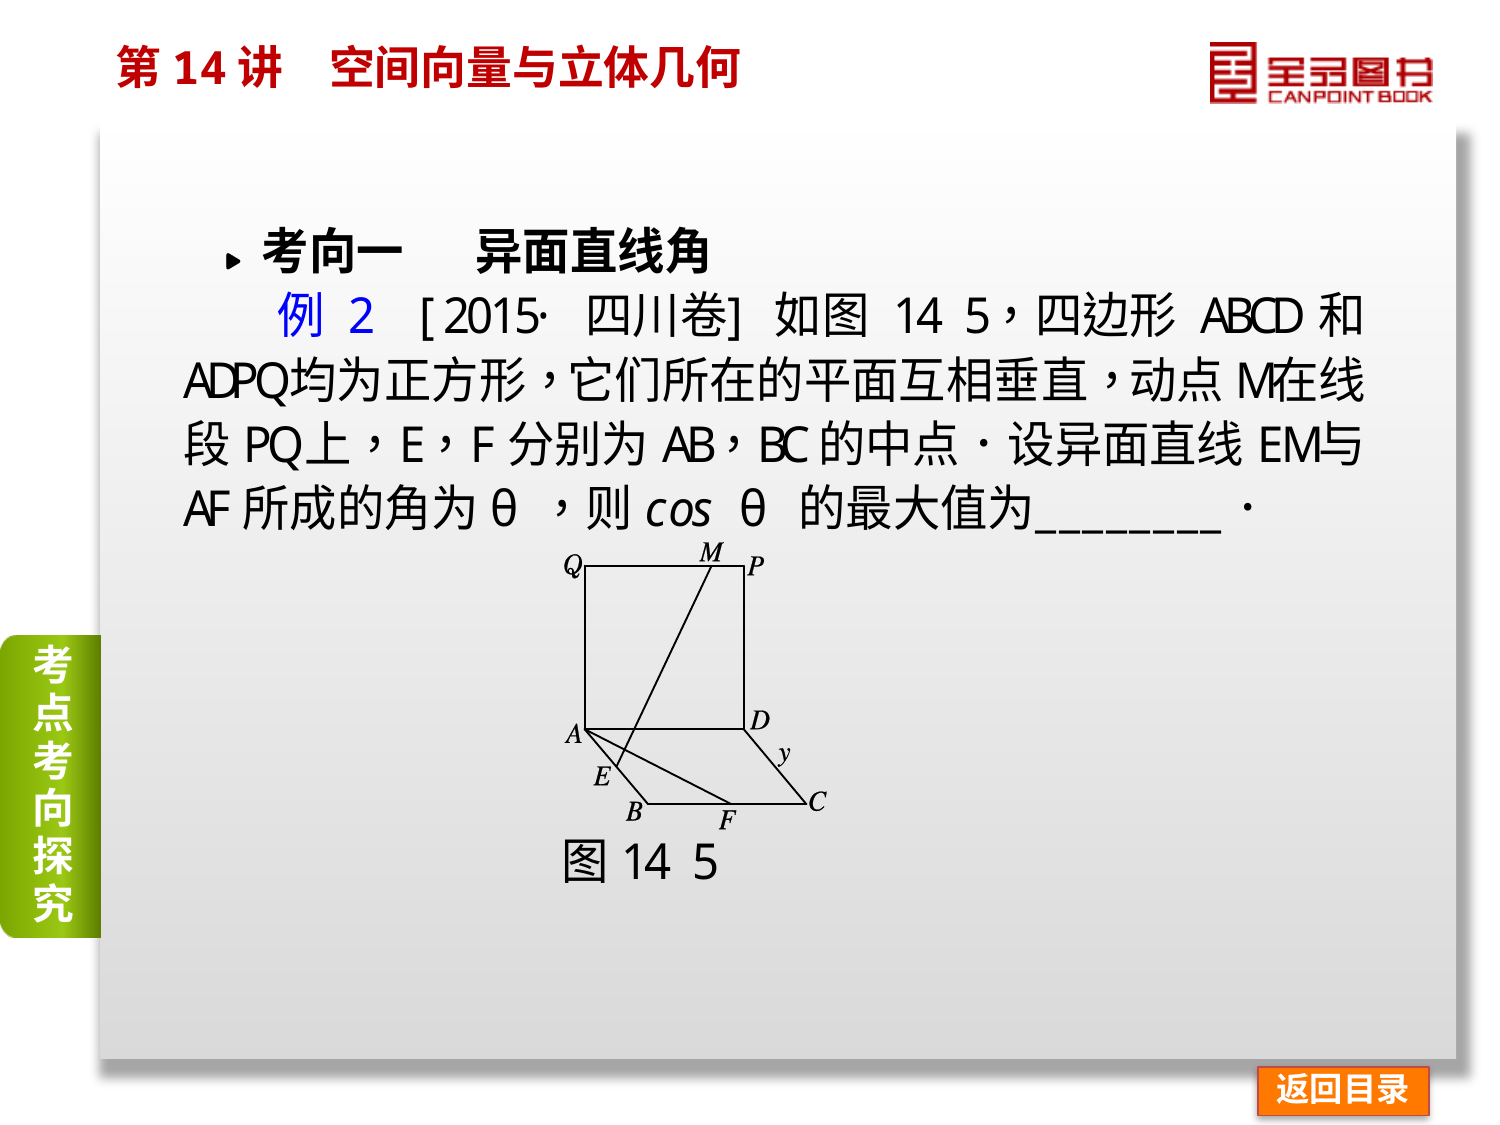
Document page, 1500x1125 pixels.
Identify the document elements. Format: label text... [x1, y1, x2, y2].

picture [1210, 42, 1433, 104]
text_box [182, 219, 1367, 956]
title 第14讲 空间向量与立体几何 [100, 27, 1199, 106]
picture [0, 635, 101, 939]
text_box 返回目录 [1257, 1066, 1430, 1116]
